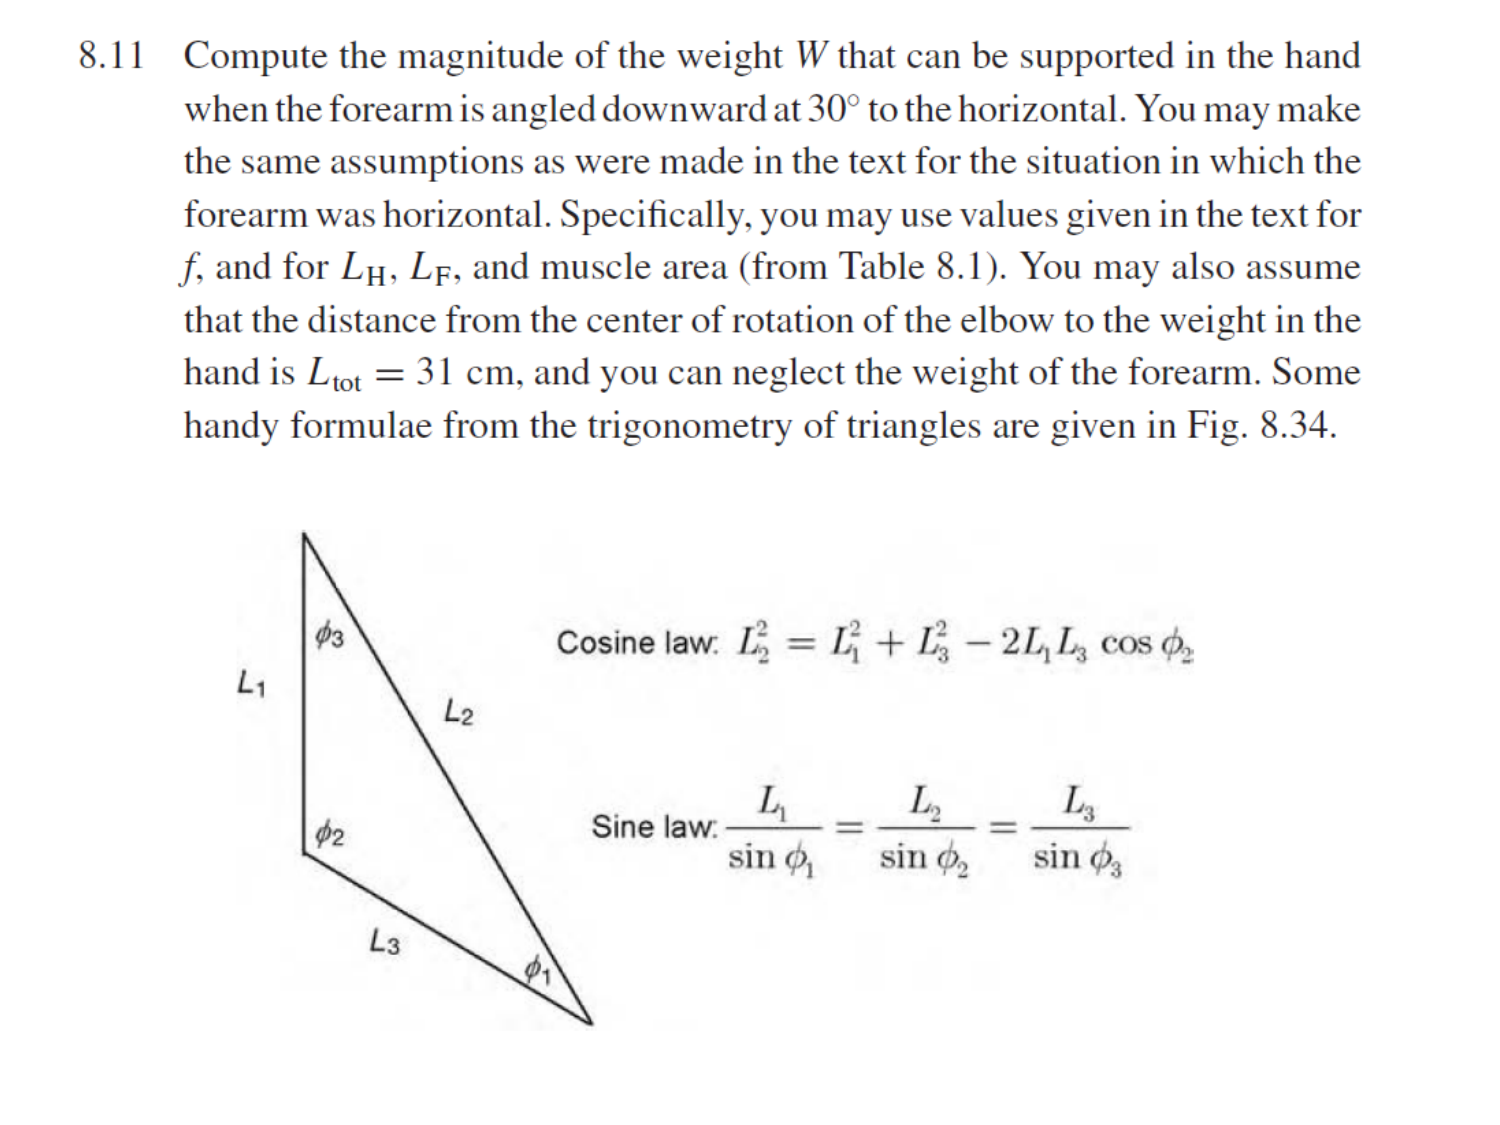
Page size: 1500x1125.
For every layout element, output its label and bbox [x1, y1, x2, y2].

picture [222, 515, 1281, 1055]
picture [58, 23, 1407, 464]
